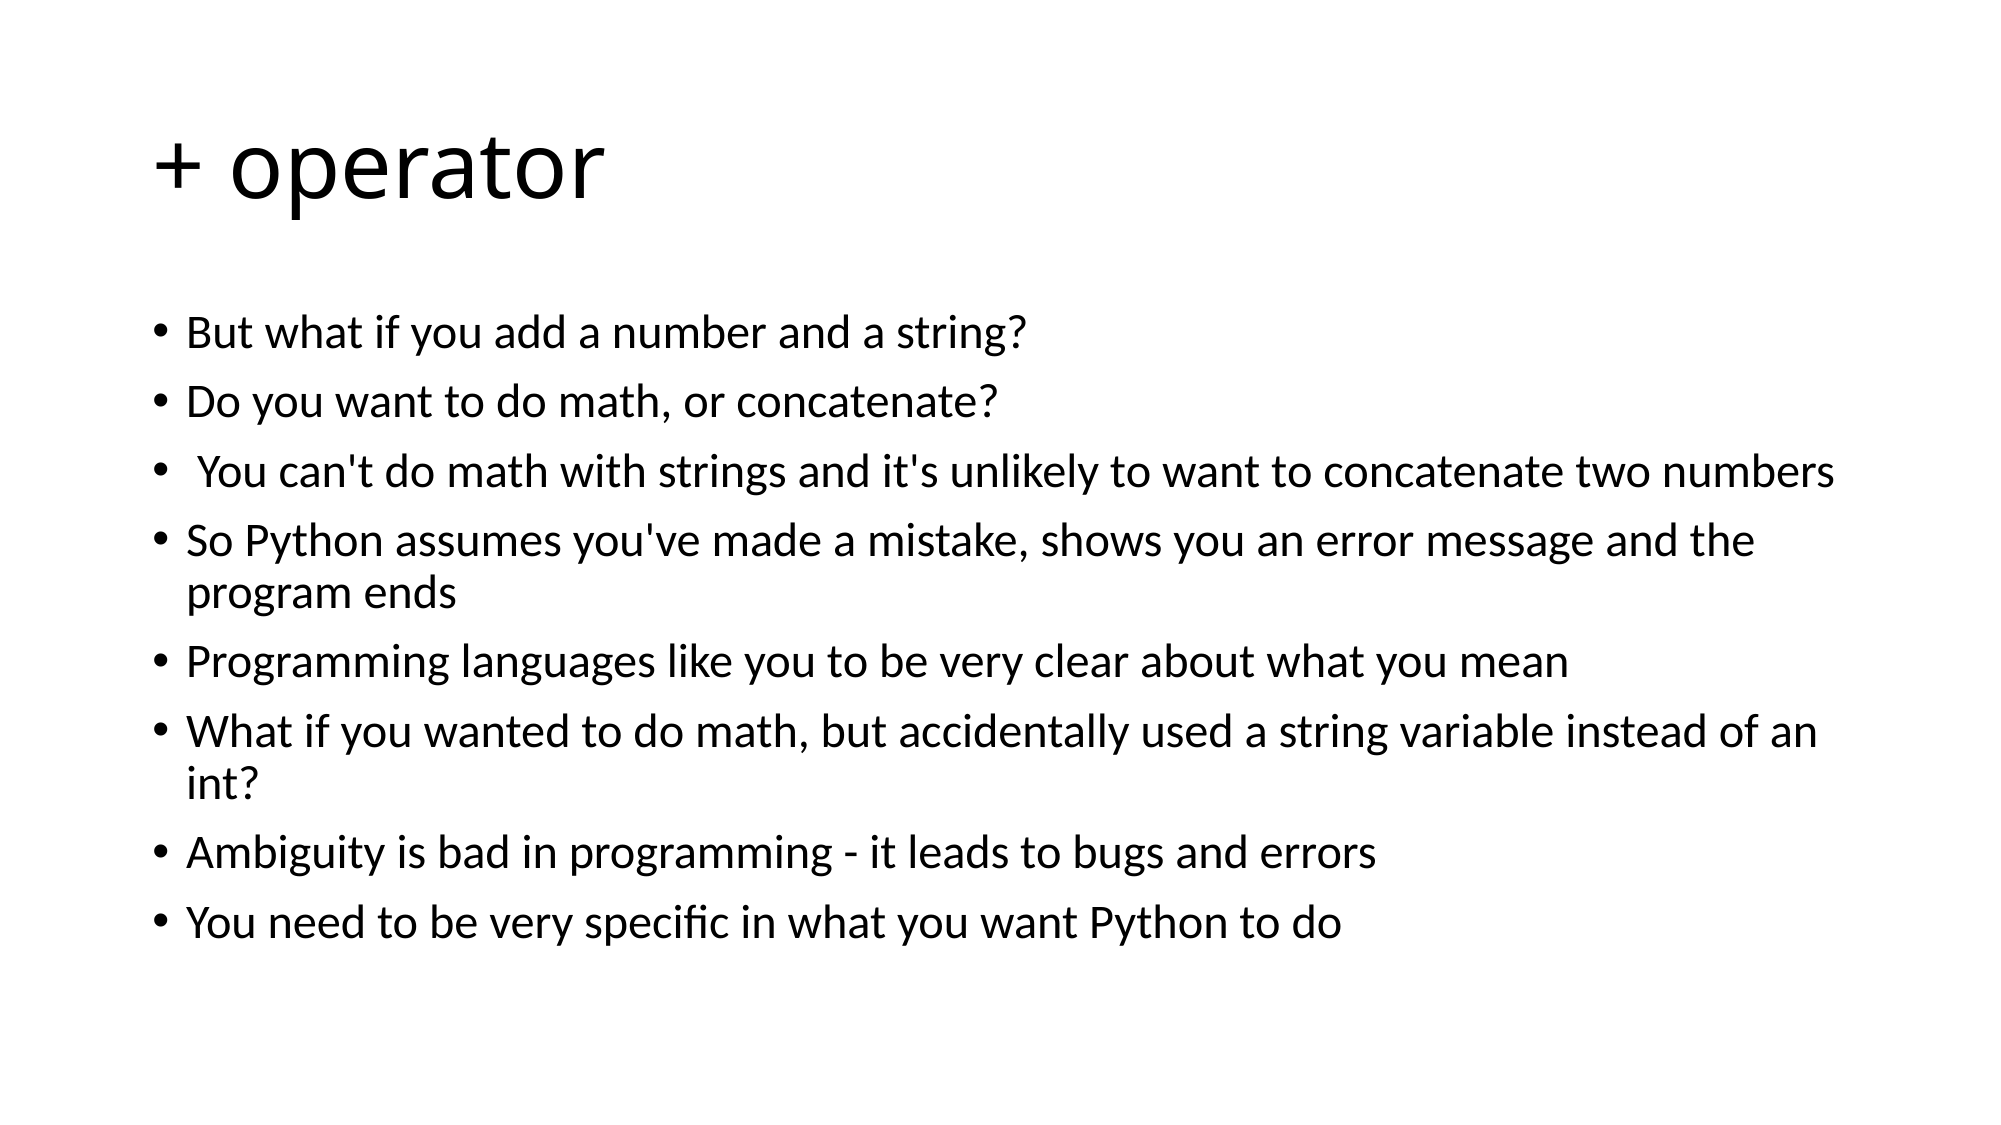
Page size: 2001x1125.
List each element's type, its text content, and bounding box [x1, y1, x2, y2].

list But what if you add a number and a string? Do you want to do math, or concatenate? You can't do math with strings and it's unlikely to want to concatenate two numbers So Python assumes you've made a mistake, shows you an error message and the program ends Programming languages like you to be very clear about what you mean What if you wanted to do math, but accidentally used a string variable instead of an int? Ambiguity is bad in programming - it leads to bugs and errors You need to be very specific in what you want Python to do [137, 299, 1863, 1014]
title + operator [137, 59, 1863, 278]
